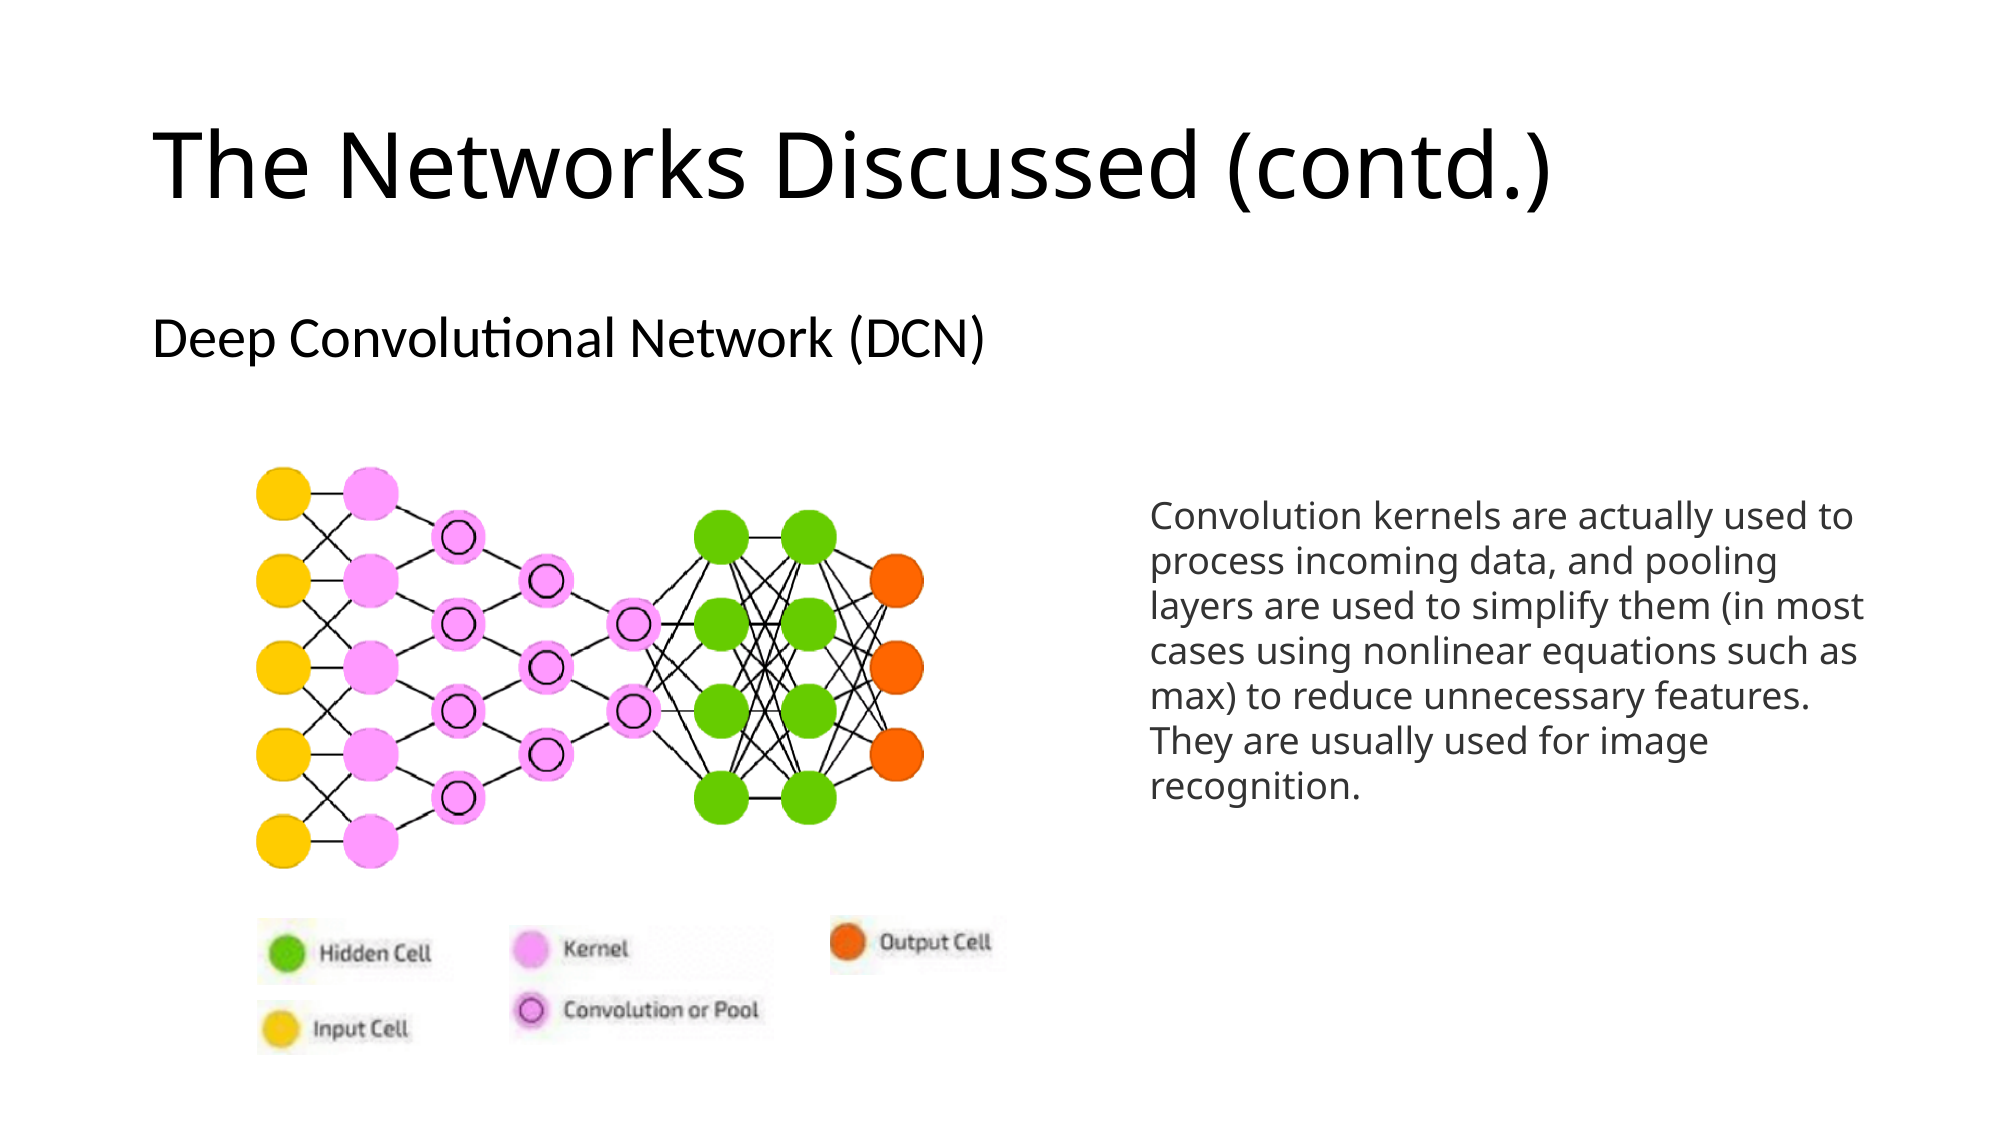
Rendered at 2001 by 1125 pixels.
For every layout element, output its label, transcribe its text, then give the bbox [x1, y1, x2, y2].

title The Networks Discussed (contd.) [137, 59, 1863, 278]
picture [257, 1000, 438, 1055]
list Deep Convolutional Network (DCN) [137, 299, 1863, 1014]
picture [830, 915, 1007, 975]
picture [252, 449, 948, 891]
picture [509, 925, 774, 1045]
text_box Convolution kernels are actually used to process incoming data, and pooling layers are used to simplify them (in most cases using nonlinear equations such as max) to reduce unnecessary features. They are usually used for image recognition. [1134, 484, 1893, 859]
picture [257, 918, 454, 985]
